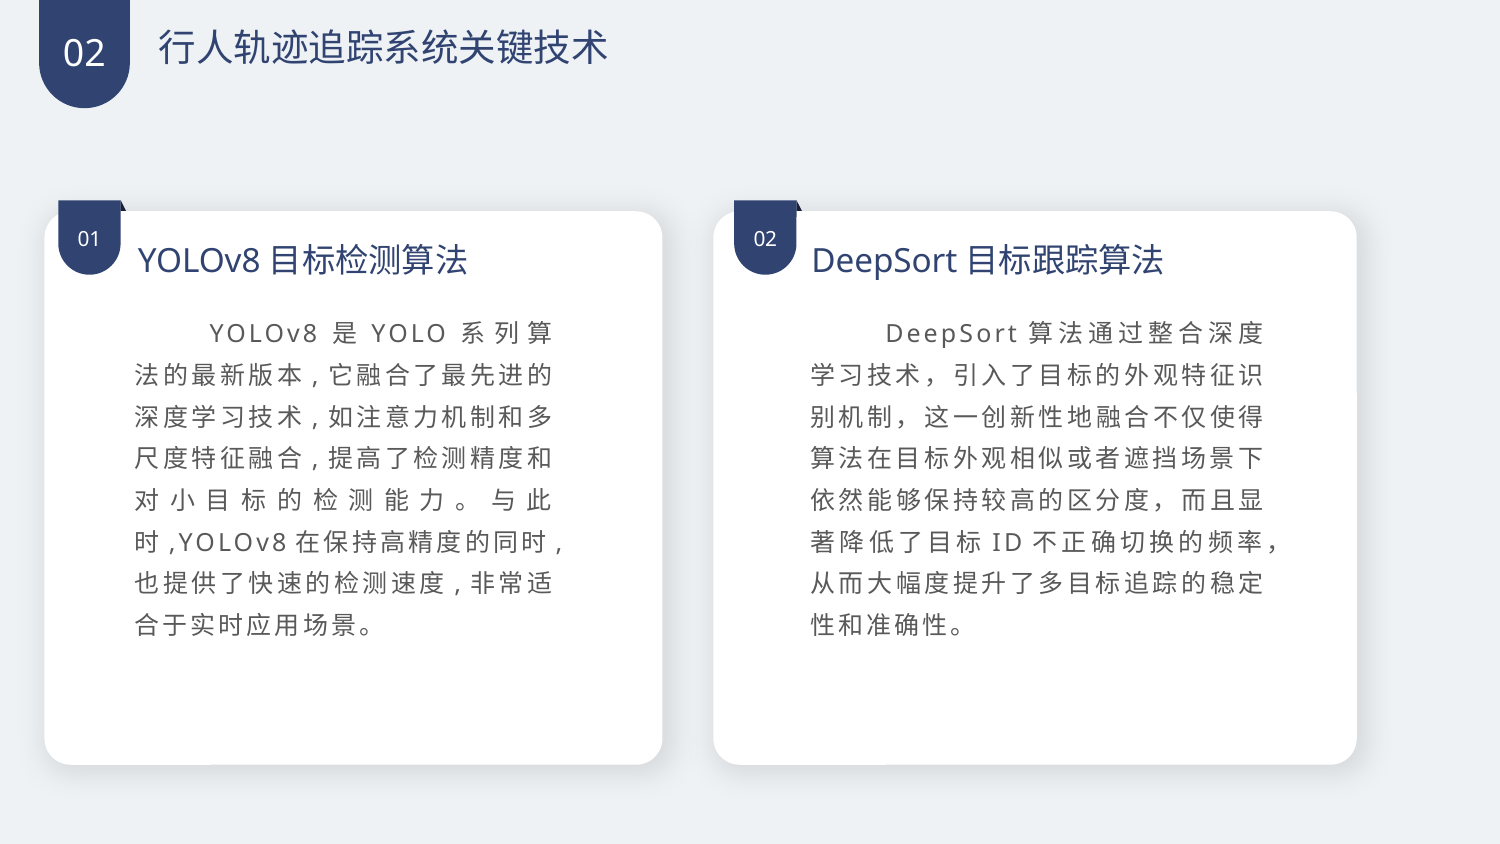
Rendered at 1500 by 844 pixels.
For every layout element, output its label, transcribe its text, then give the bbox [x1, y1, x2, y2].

text_box 行人轨迹追踪系统关键技术 [143, 16, 624, 77]
text_box [712, 210, 1358, 766]
text_box YOLOv8目标检测算法 [123, 232, 484, 287]
text_box 02 [48, 21, 121, 82]
text_box [43, 210, 664, 766]
text_box [38, 0, 131, 110]
text_box YOLOv8是YOLO系列算法的最新版本,它融合了最先进的深度学习技术,如注意力机制和多尺度特征融合,提高了检测精度和对小目标的检测能力。与此时,YOLOv8在保持高精度的同时,也提供了快速的检测速度,非常适合于实时应用场景。 [119, 298, 571, 647]
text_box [58, 200, 127, 275]
text_box DeepSort目标跟踪算法 [796, 232, 1181, 287]
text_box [734, 200, 802, 275]
text_box DeepSort算法通过整合深度学习技术，引入了目标的外观特征识别机制，这一创新性地融合不仅使得算法在目标外观相似或者遮挡场景下依然能够保持较高的区分度，而且显著降低了目标ID不正确切换的频率，从而大幅度提升了多目标追踪的稳定性和准确性。 [795, 298, 1282, 647]
